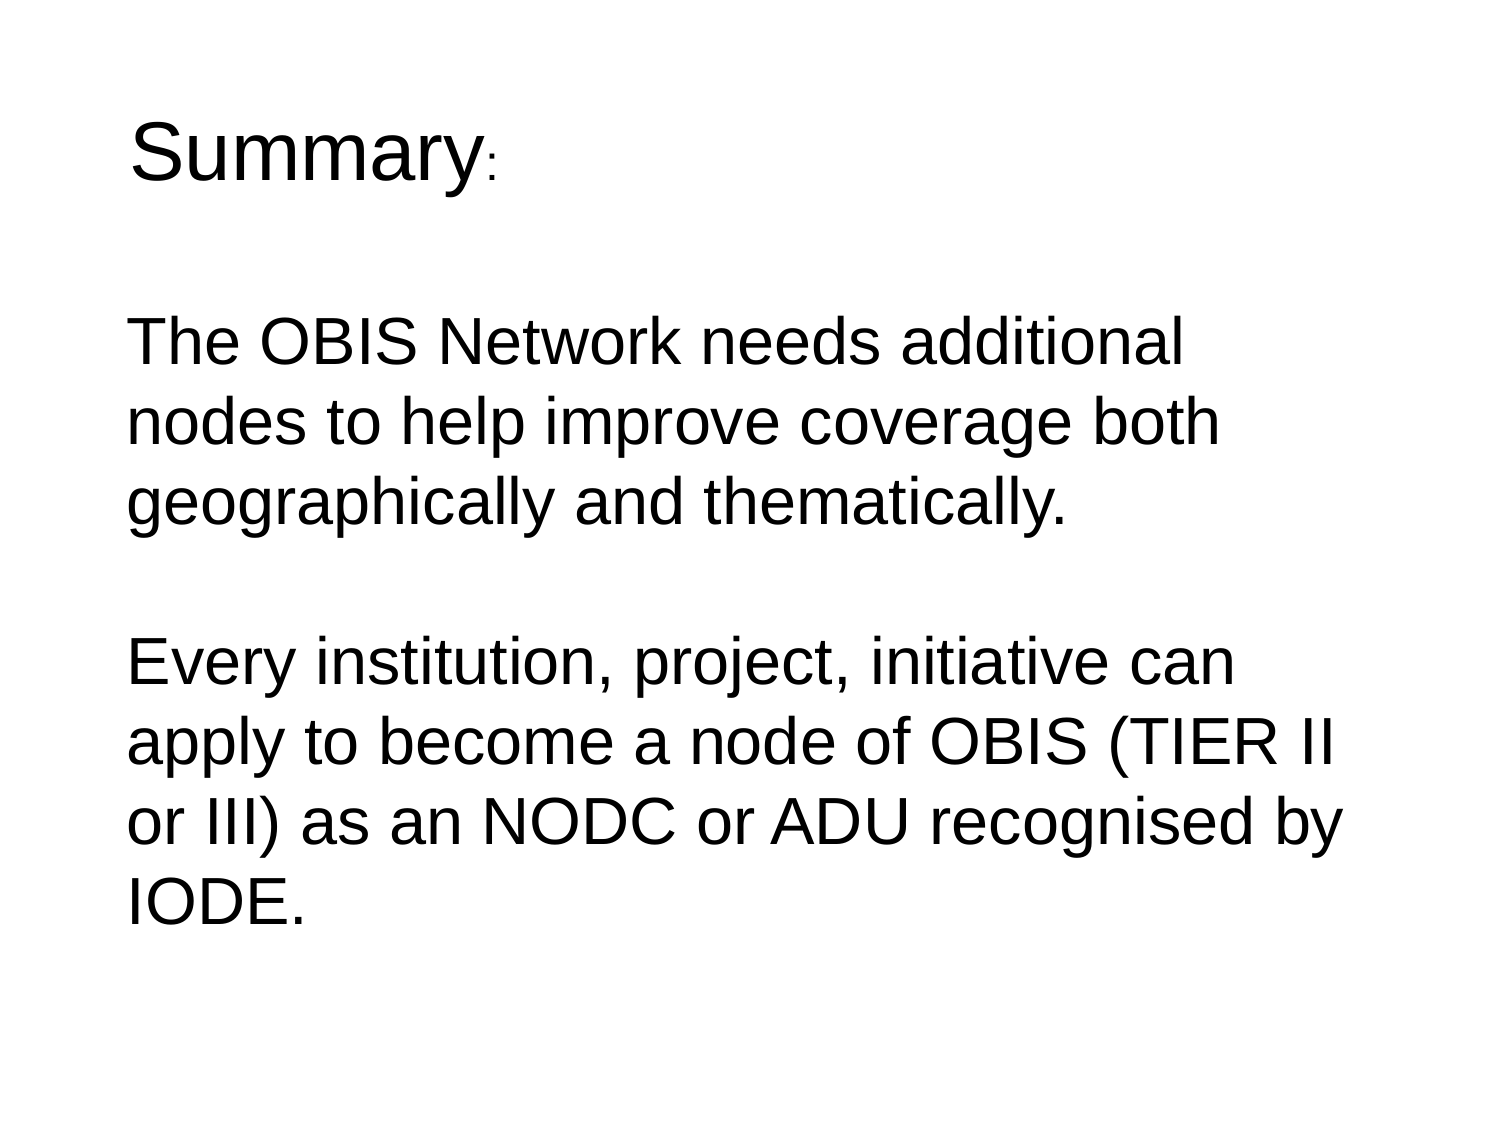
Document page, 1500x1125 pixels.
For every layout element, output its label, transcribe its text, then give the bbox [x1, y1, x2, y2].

text_box The OBIS Network needs additional nodes to help improve coverage both geographically and thematically. Every institution, project, initiative can apply to become a node of OBIS (TIER II or III) as an NODC or ADU recognised by IODE. [112, 290, 1388, 946]
text_box Summary: [114, 90, 515, 205]
